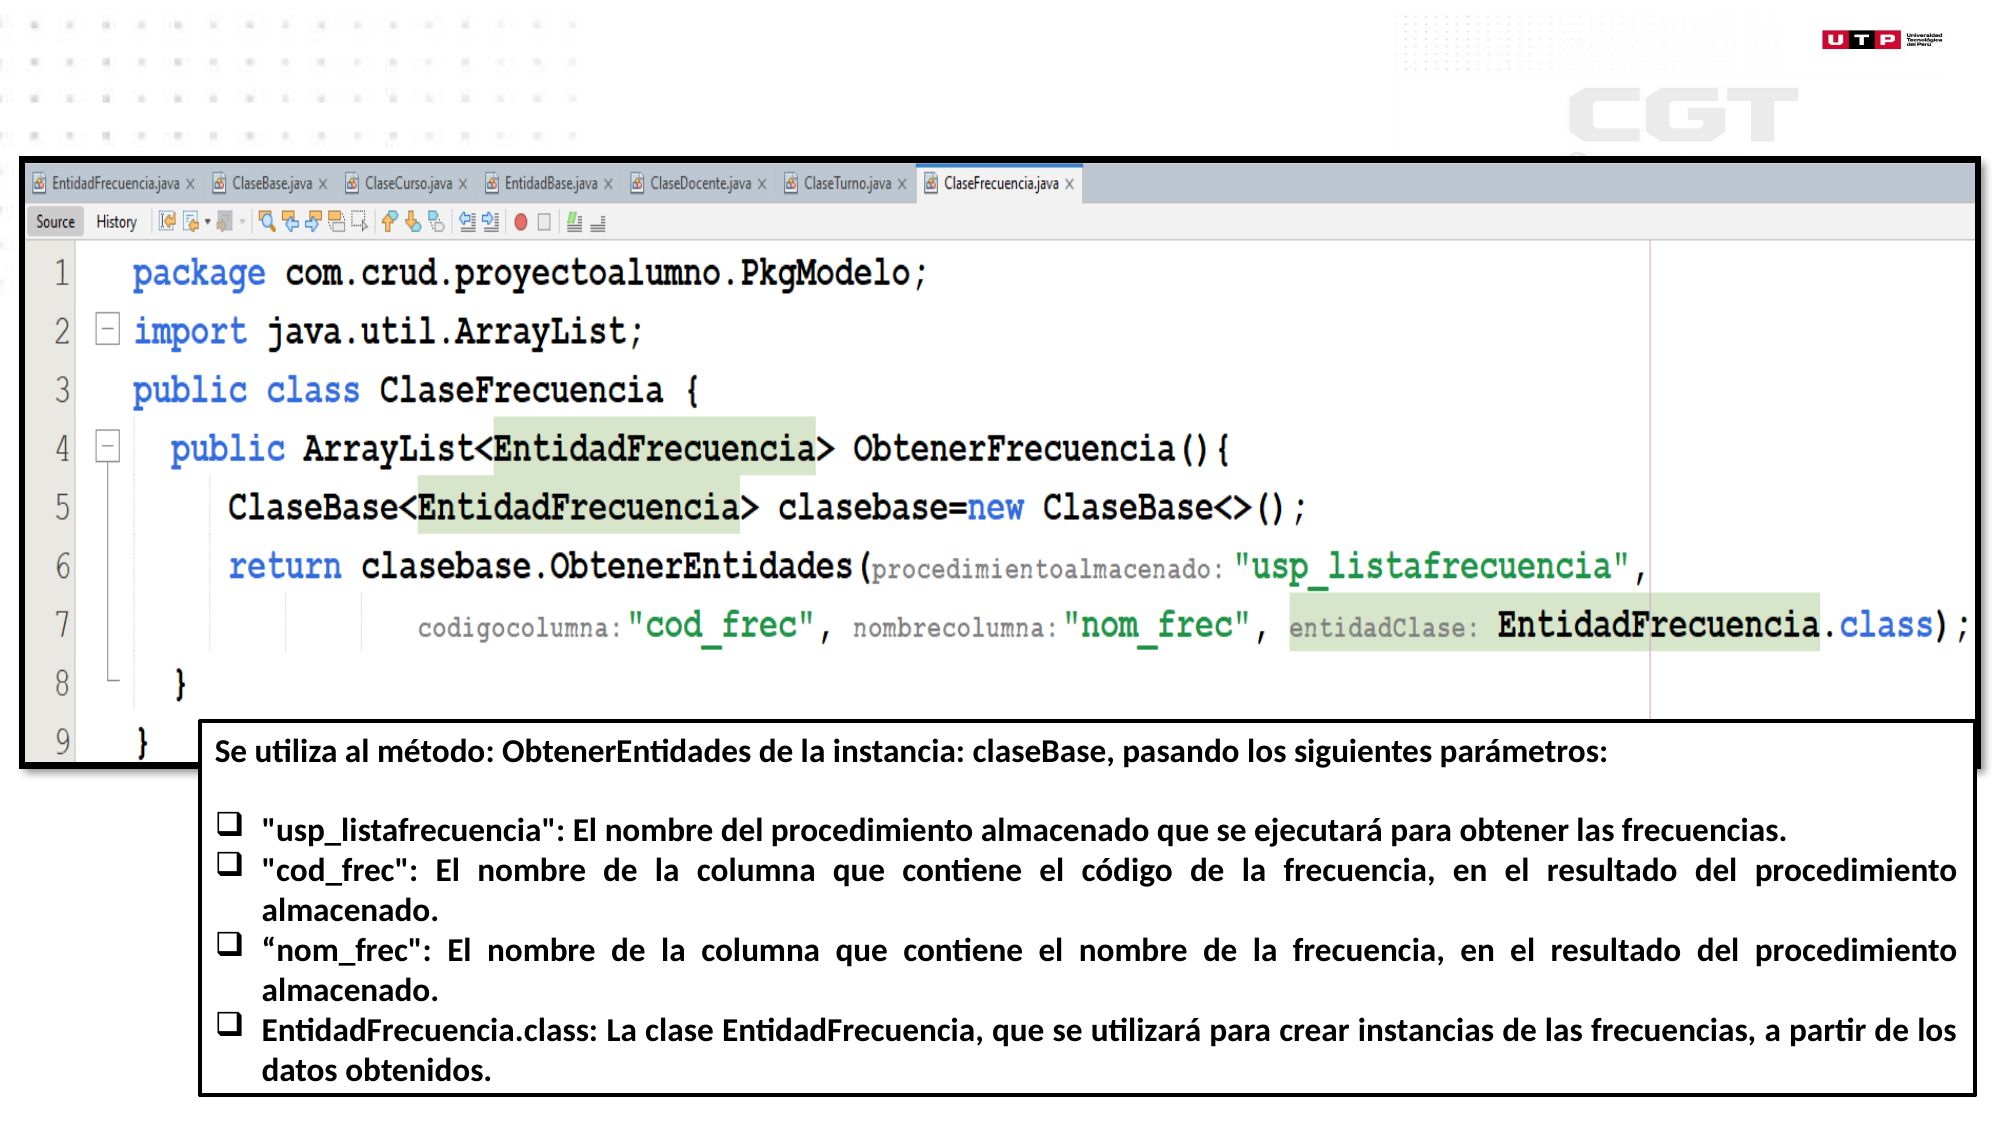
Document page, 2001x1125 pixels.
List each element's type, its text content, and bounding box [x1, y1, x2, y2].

picture [0, 14, 588, 625]
picture [151, 1067, 471, 1102]
picture [1395, 14, 1945, 156]
text_box Se utiliza al método: ObtenerEntidades de la instancia: claseBase, pasando los siguientes parámetros: "usp_listafrecuencia": El nombre del procedimiento almacenado que se ejecutará para obtener las frecuencias. "cod_frec": El nombre de la columna que contiene el código de la frecuencia, en el resultado del procedimiento almacenado. “nom_frec": El nombre de la columna que contiene el nombre de la frecuencia, en el resultado del procedimiento almacenado. EntidadFrecuencia.class: La clase EntidadFrecuencia, que se utilizará para crear instancias de las frecuencias, a partir de los datos obtenidos. [198, 774, 1977, 1097]
picture [24, 162, 1976, 763]
